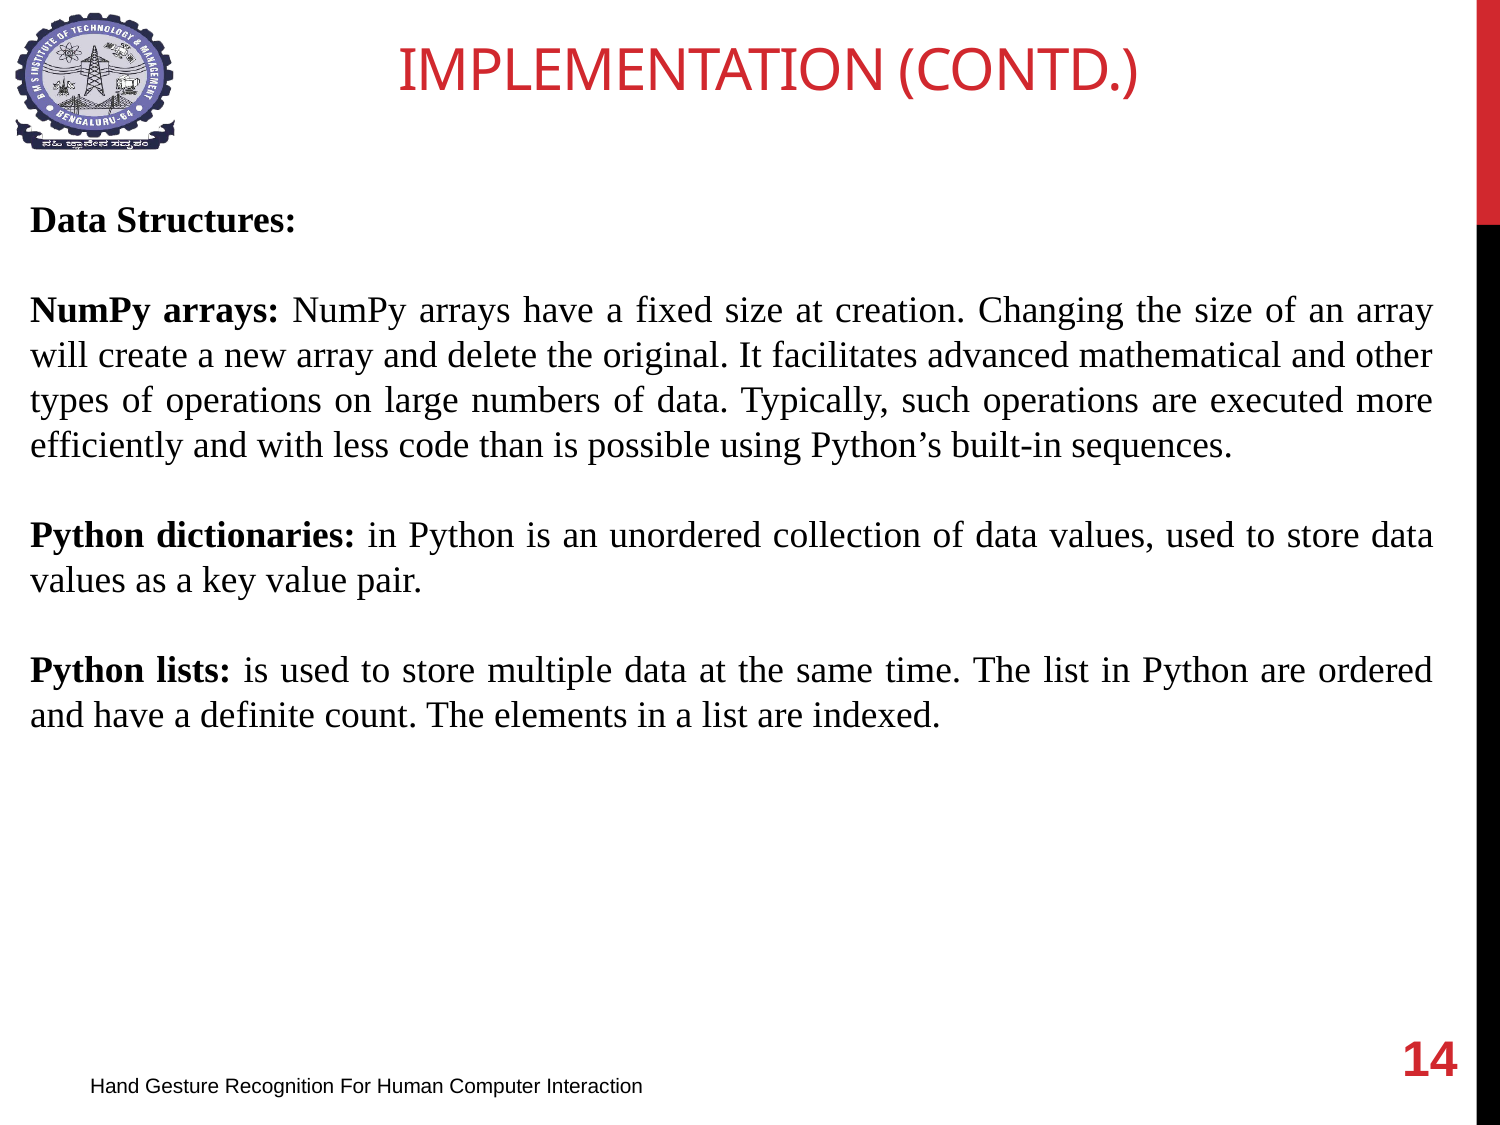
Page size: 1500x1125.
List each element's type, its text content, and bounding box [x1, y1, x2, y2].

text_box IMPLEMENTATION (CONTD.) [312, 24, 1375, 138]
text_box Data Structures: NumPy arrays: NumPy arrays have a fixed size at creation. Changing the size of an array will create a new array and delete the original. It facilitates advanced mathematical and other types of operations on large numbers of data. Typically, such operations are executed more efficiently and with less code than is possible using Python’s built-in sequences. Python dictionaries: in Python is an unordered collection of data values, used to store data values as a key value pair. Python lists: is used to store multiple data at the same time. The list in Python are ordered and have a definite count. The elements in a list are indexed. [15, 187, 1450, 743]
slide_number 14 [1387, 1025, 1500, 1089]
footer Hand Gesture Recognition For Human Computer Interaction [75, 1065, 863, 1112]
picture [14, 12, 176, 151]
